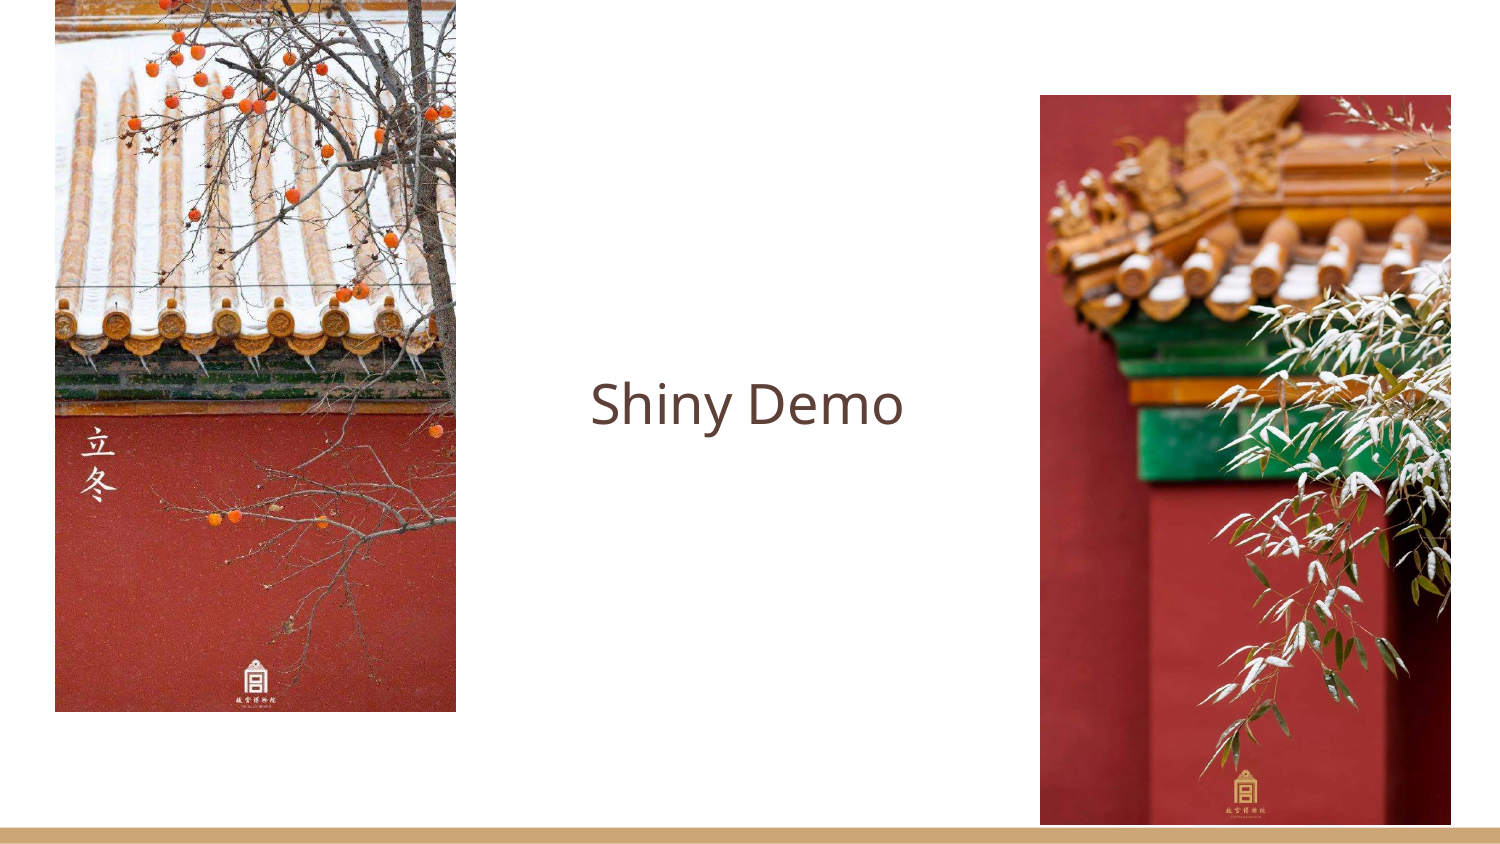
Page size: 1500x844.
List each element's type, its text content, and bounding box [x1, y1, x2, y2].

title Shiny Demo [542, 314, 953, 452]
picture [54, 0, 456, 712]
picture [1040, 95, 1451, 825]
